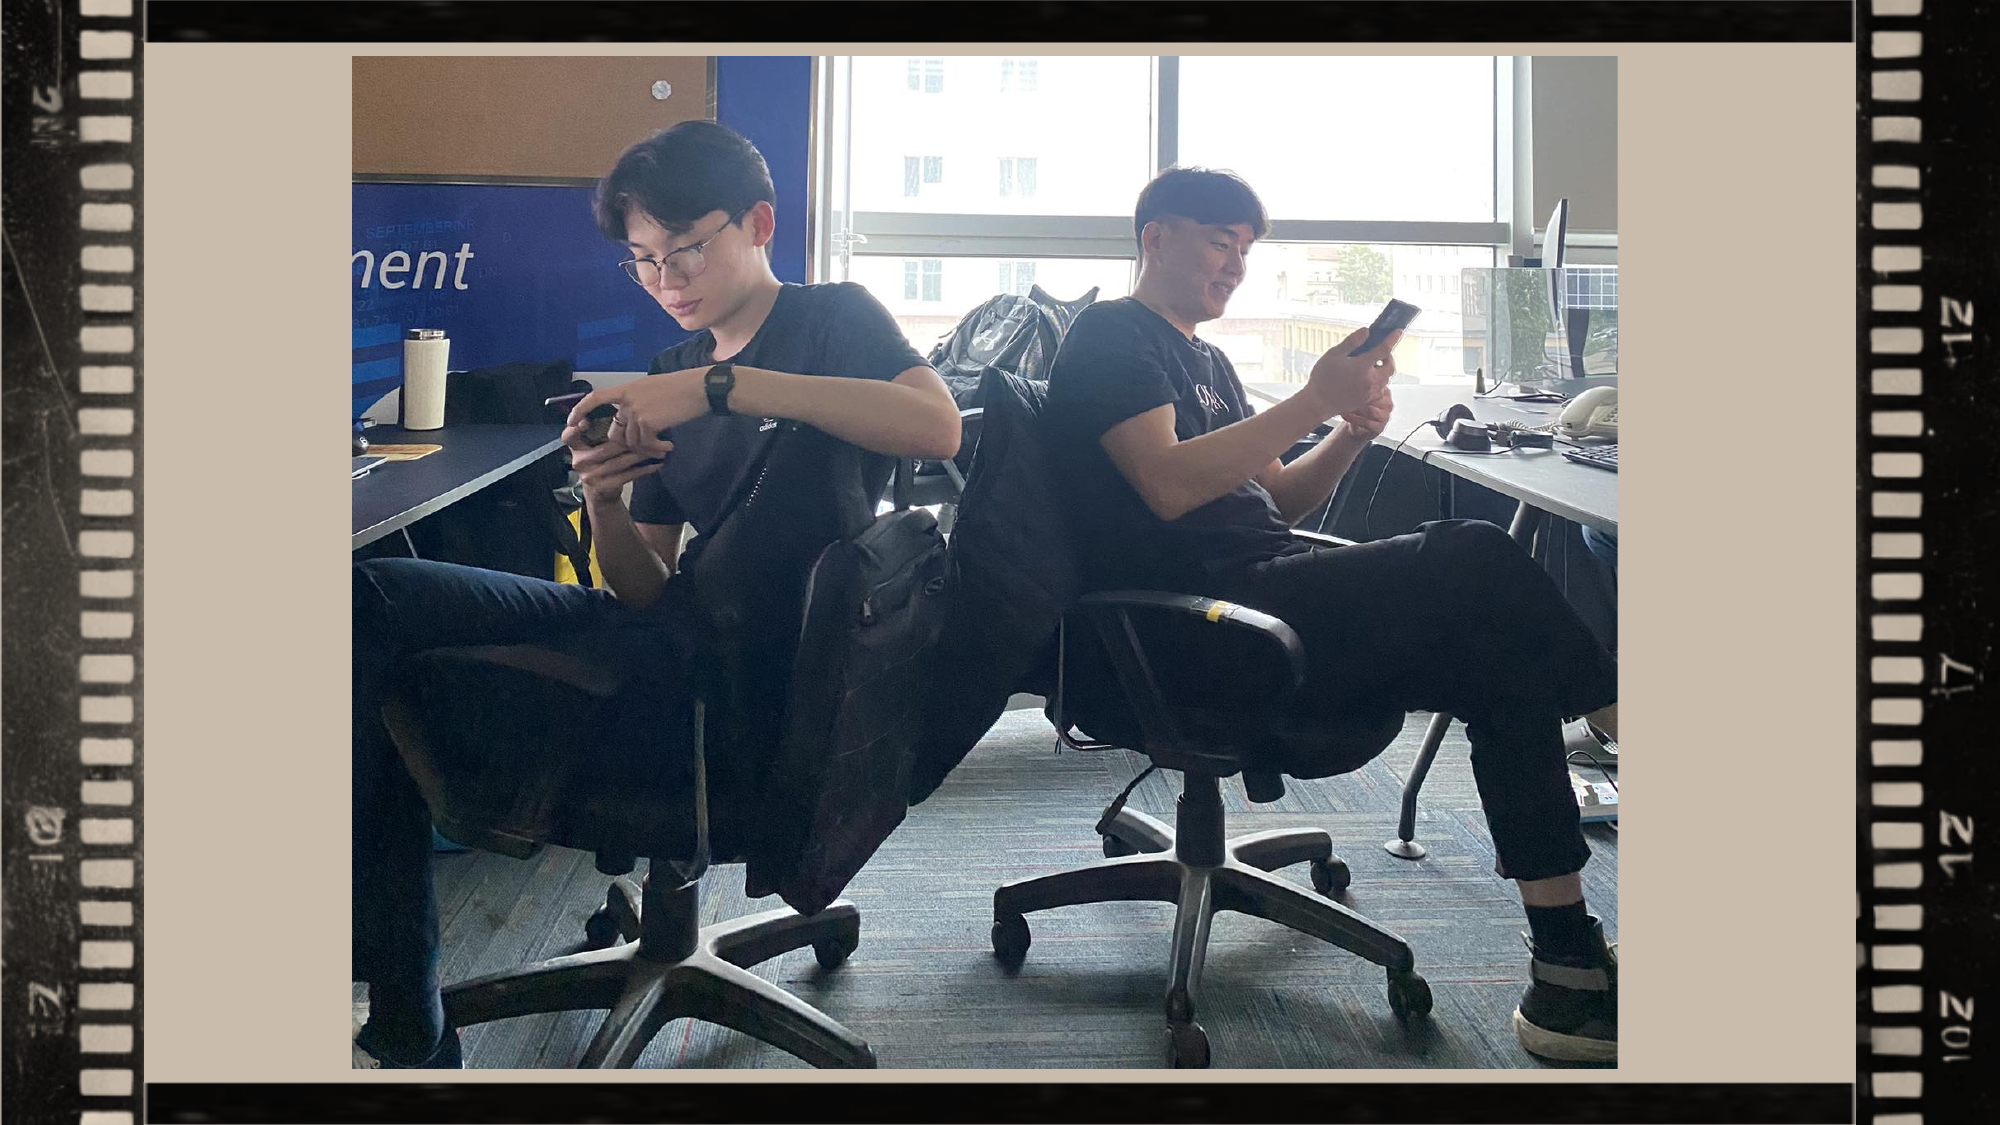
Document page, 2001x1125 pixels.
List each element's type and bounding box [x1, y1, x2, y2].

picture [0, 0, 2000, 1125]
text_box [144, 43, 978, 407]
text_box [144, 552, 978, 1082]
text_box [1022, 43, 1856, 408]
text_box [1022, 553, 1856, 1082]
